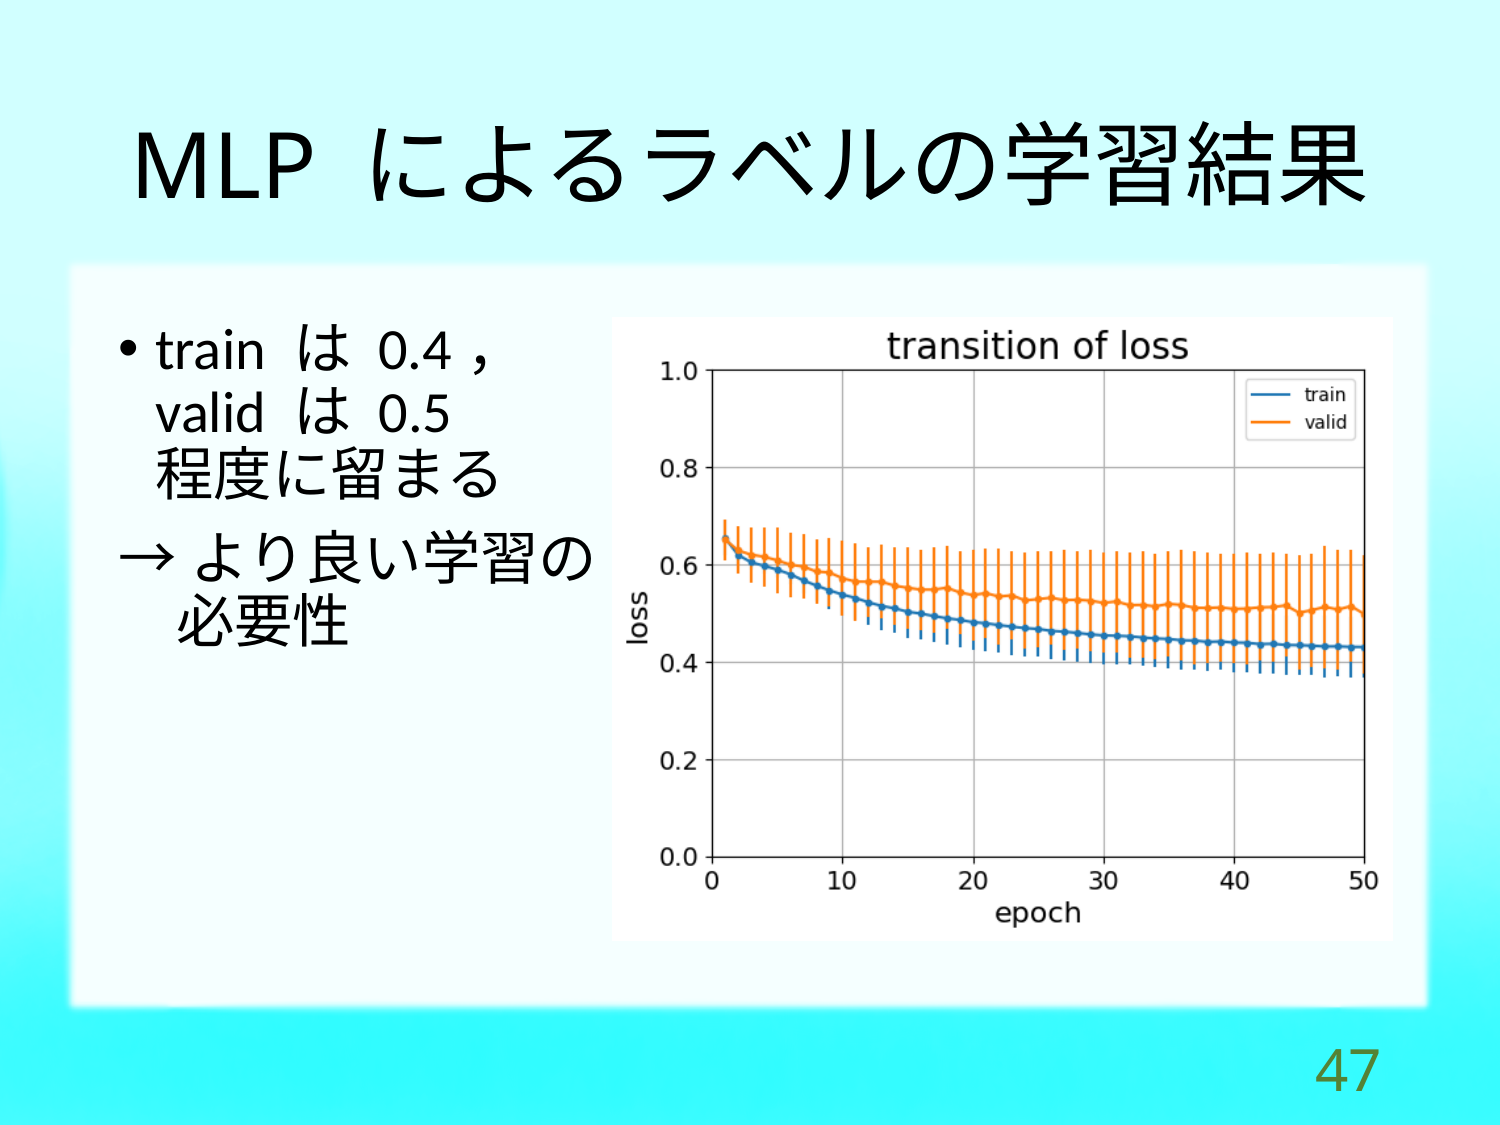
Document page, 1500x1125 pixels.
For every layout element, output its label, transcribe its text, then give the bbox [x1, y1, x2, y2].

list train は 0.4， valid は 0.5 程度に留まる →より良い学習の 必要性 [103, 311, 1397, 962]
title MLP によるラベルの学習結果 [103, 59, 1397, 278]
slide_number 46 [1242, 1042, 1397, 1103]
picture [0, 0, 1500, 1125]
